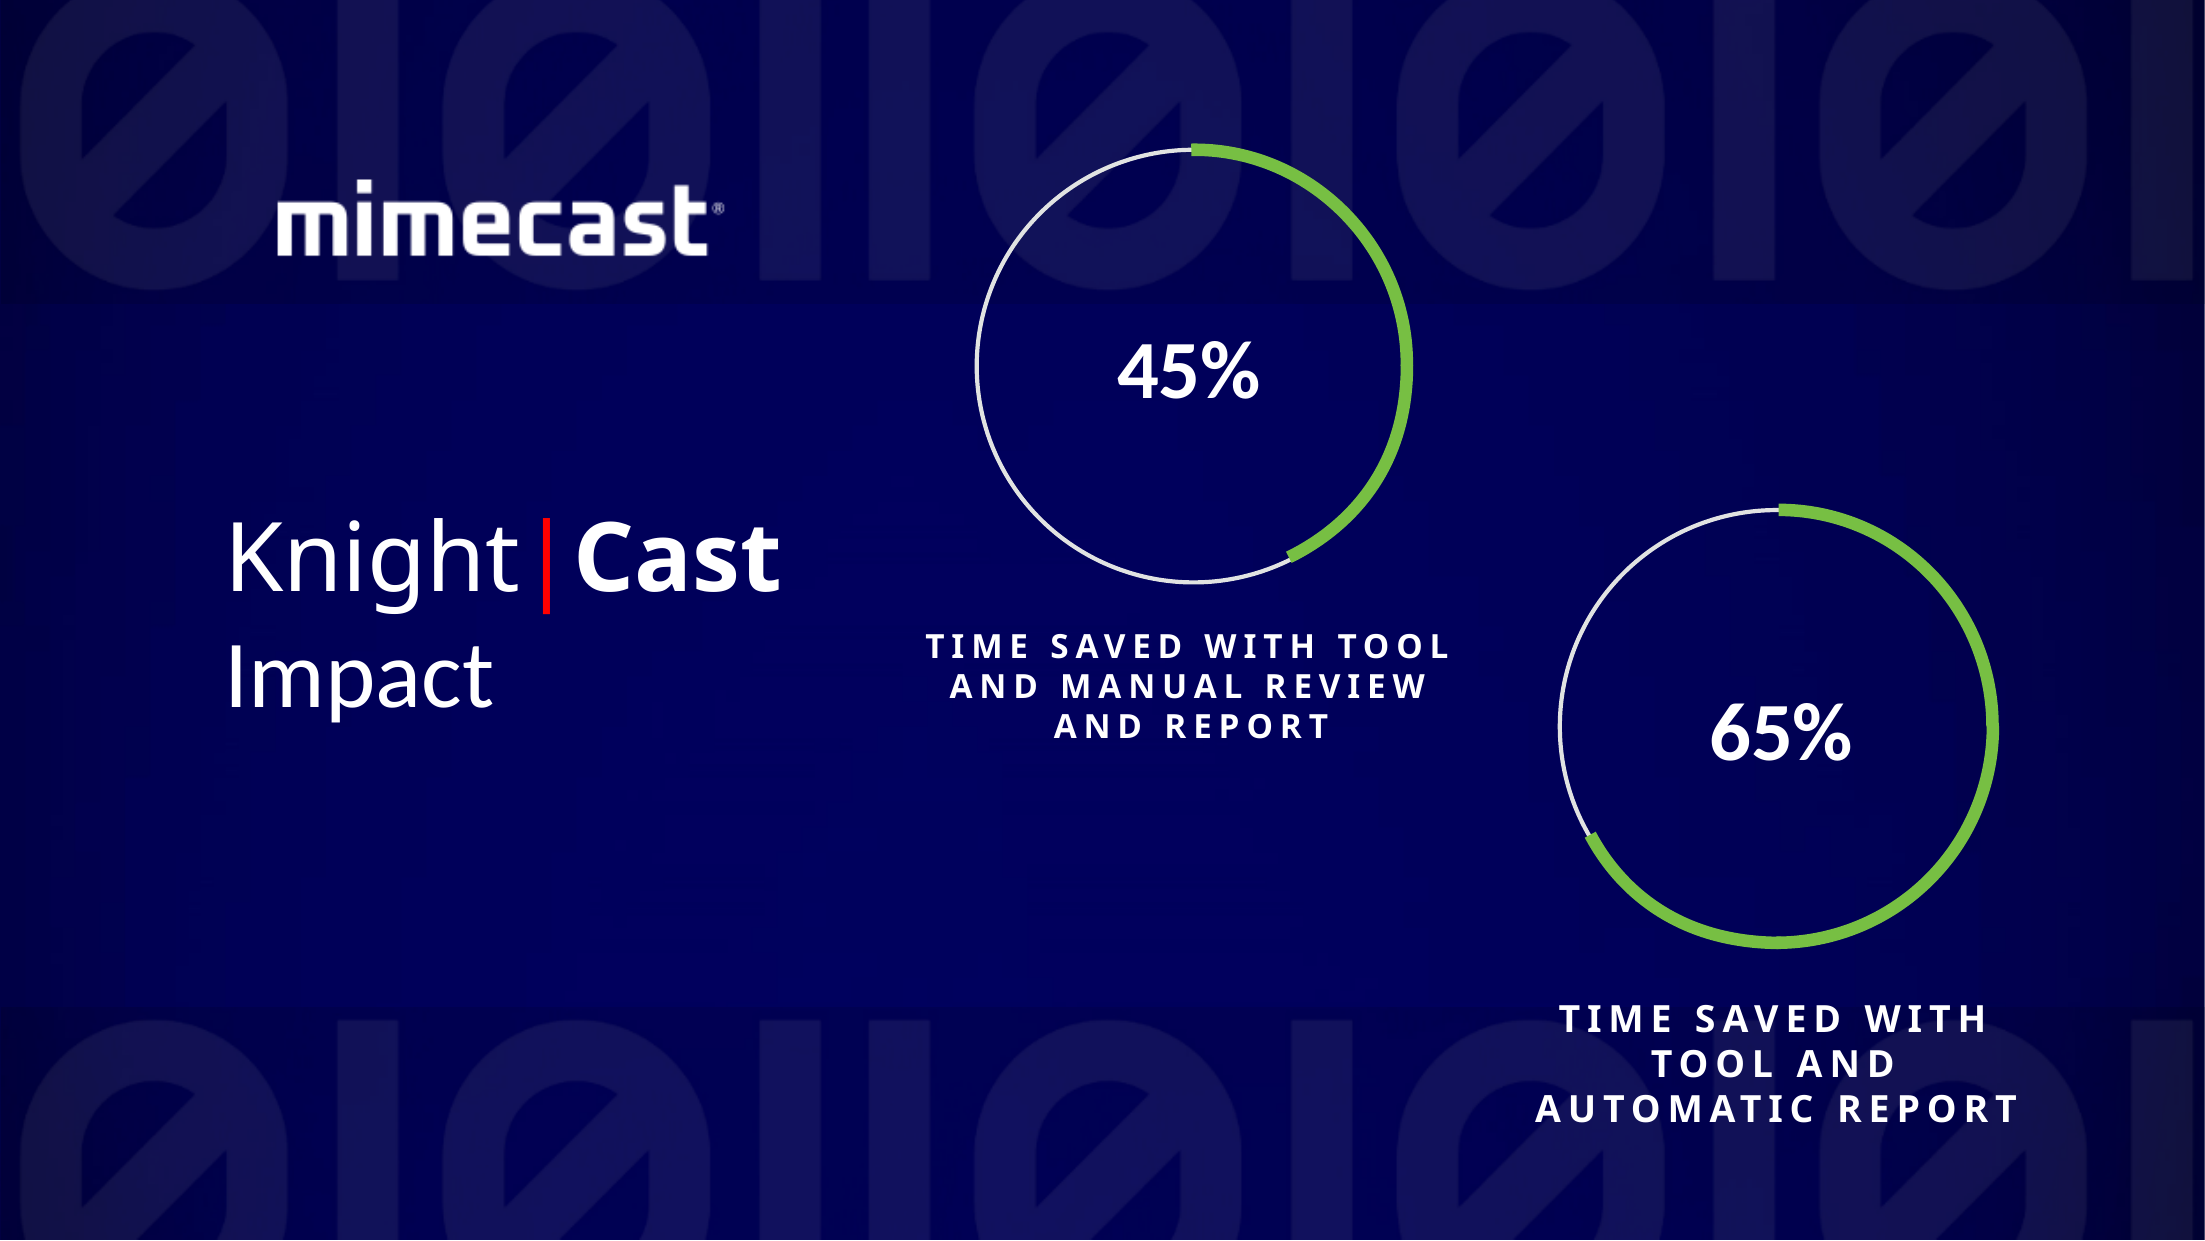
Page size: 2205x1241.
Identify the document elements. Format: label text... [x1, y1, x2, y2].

picture [0, 0, 2205, 1241]
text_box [877, 149, 1505, 740]
title Knight|Cast Impact [224, 495, 823, 727]
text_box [1490, 509, 2062, 1110]
